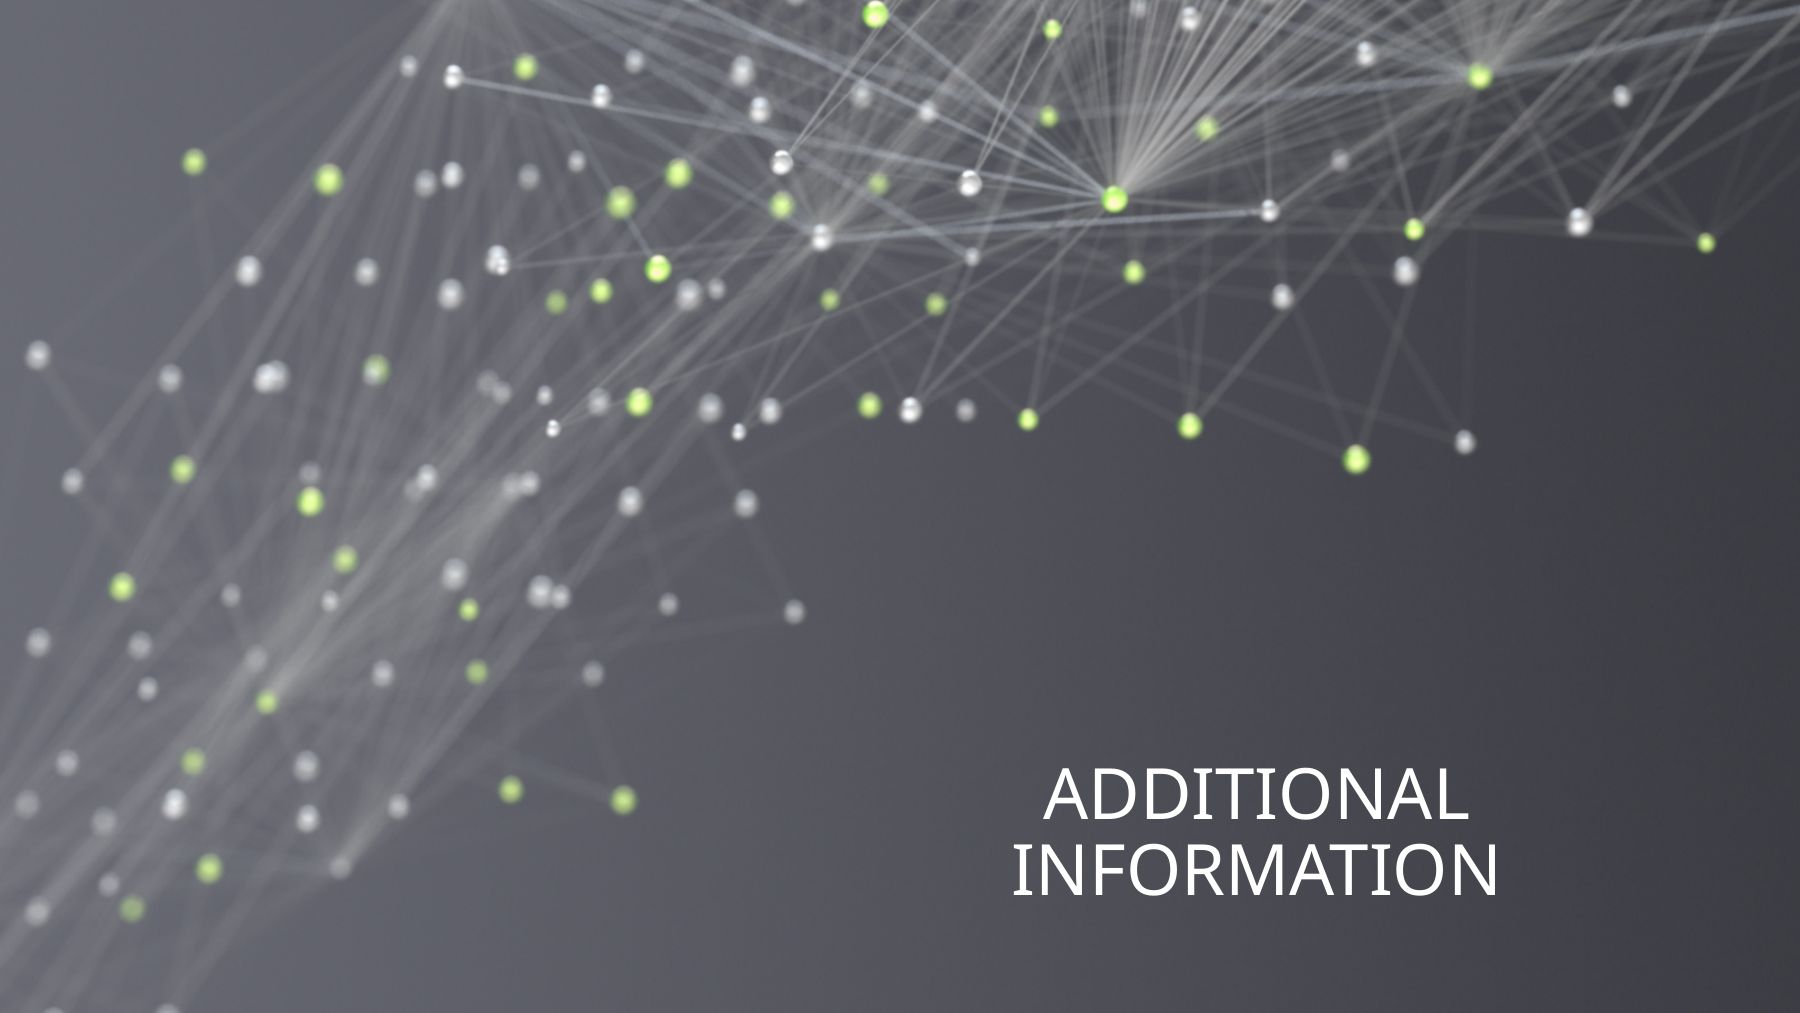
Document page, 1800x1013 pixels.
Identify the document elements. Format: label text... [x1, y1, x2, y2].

picture [0, 0, 1800, 1013]
title Additional Information [815, 692, 1699, 919]
